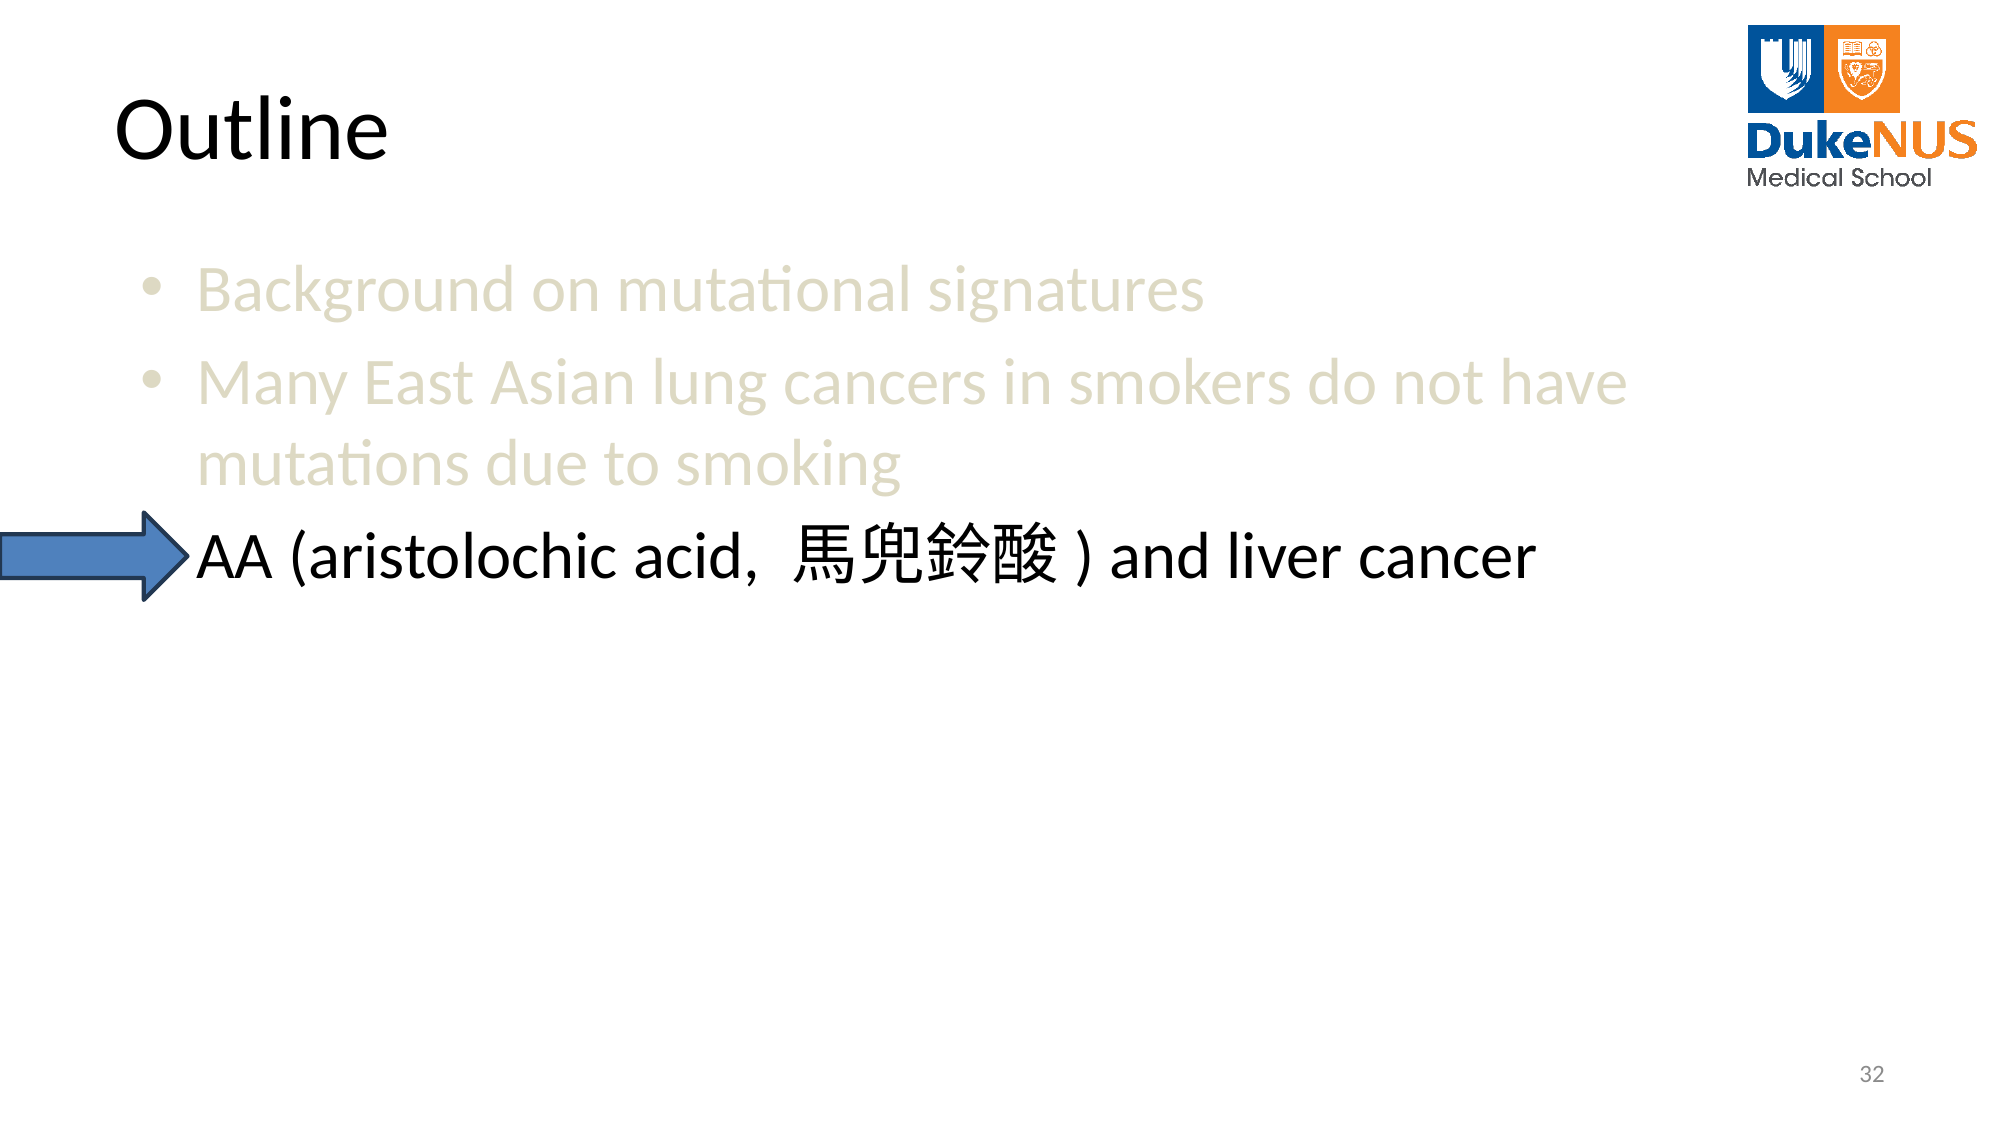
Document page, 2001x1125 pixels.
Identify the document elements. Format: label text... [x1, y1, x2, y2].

slide_number 32 [1433, 1042, 1900, 1103]
title Outline [99, 45, 1613, 200]
picture [1737, 12, 1978, 189]
list Background on mutational signatures Many East Asian lung cancers in smokers do not have mutations due to smoking AA (aristolochic acid, 馬兜鈴酸) and liver cancer [125, 237, 1925, 980]
text_box [0, 510, 190, 602]
